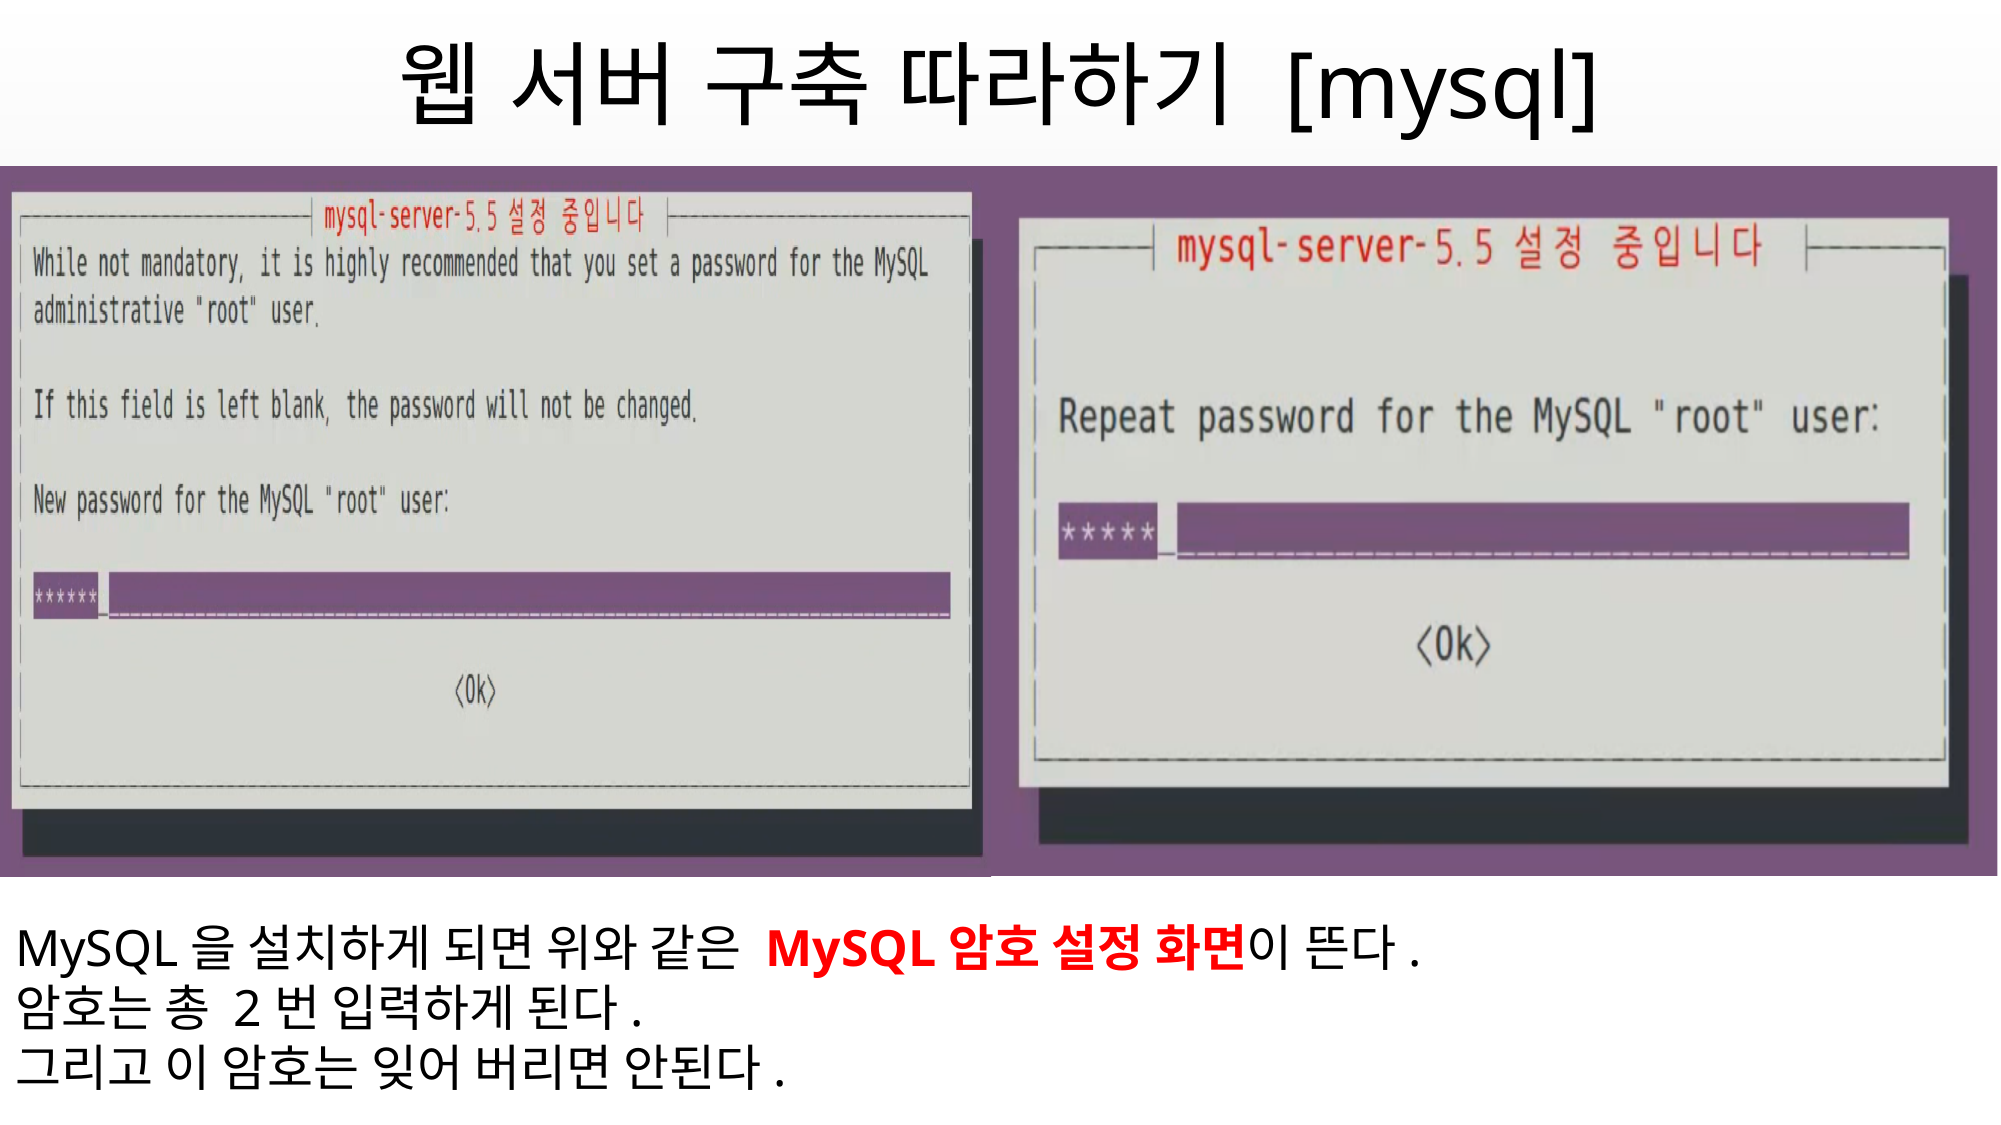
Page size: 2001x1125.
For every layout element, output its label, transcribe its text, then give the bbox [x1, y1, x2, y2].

picture [0, 158, 1998, 877]
list 웹 서버 구축 따라하기 [mysql] [0, 0, 2000, 163]
text_box MySQL을 설치하게 되면 위와 같은 MySQL암호 설정 화면이 뜬다. 암호는 총 2번 입력하게 된다. 그리고 이 암호는 잊어 버리면 안된다. [0, 908, 2000, 1104]
